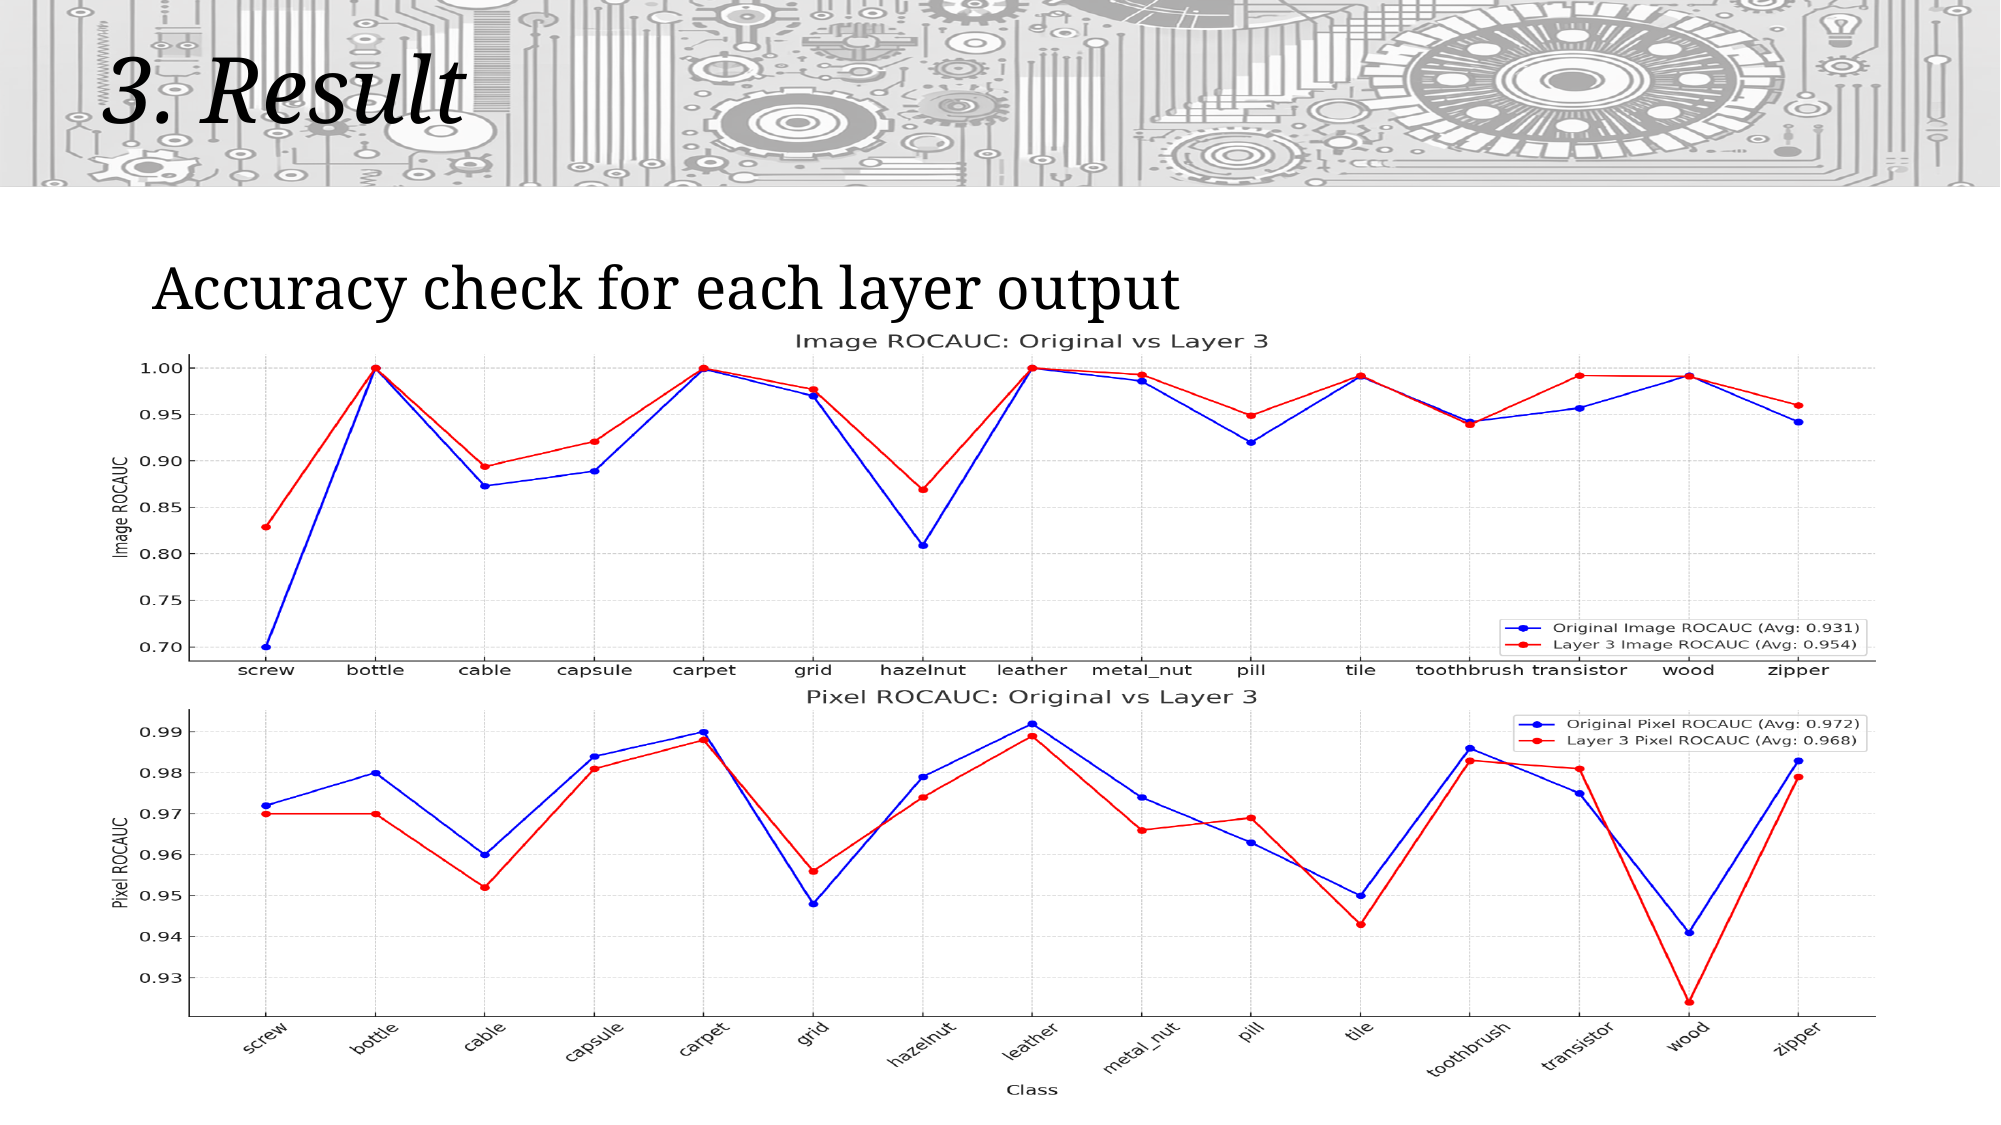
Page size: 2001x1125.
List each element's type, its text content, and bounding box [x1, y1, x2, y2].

text_box 3. Result [88, 0, 1814, 188]
text_box [1814, 0, 2000, 188]
picture [100, 326, 1886, 1105]
list Accuracy check for each layer output [137, 252, 1863, 326]
text_box [0, 0, 88, 188]
